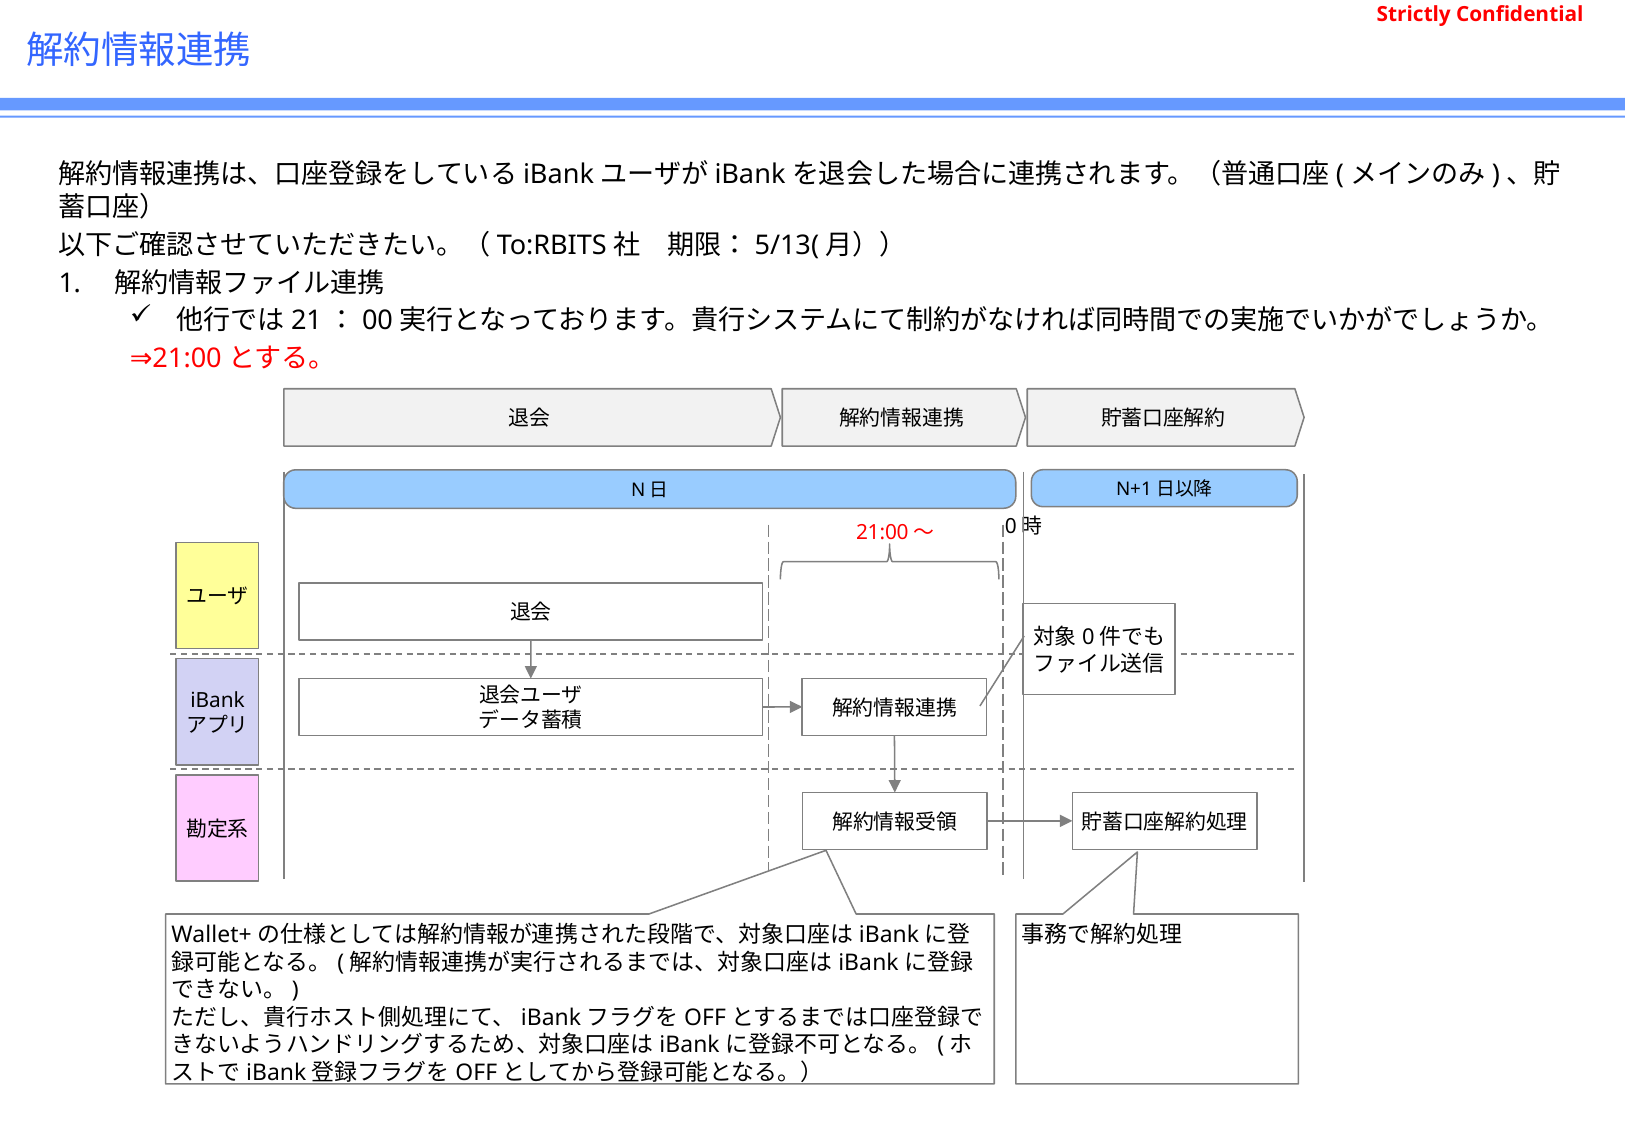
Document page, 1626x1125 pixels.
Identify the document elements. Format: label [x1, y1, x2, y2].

text_box [283, 388, 781, 447]
list [43, 149, 1591, 244]
title [11, 9, 1569, 87]
text_box [165, 469, 1299, 1084]
text_box [176, 774, 259, 881]
text_box [176, 658, 259, 765]
text_box [1015, 851, 1299, 1084]
text_box [782, 388, 1026, 447]
text_box [1027, 388, 1305, 447]
text_box [176, 542, 259, 649]
